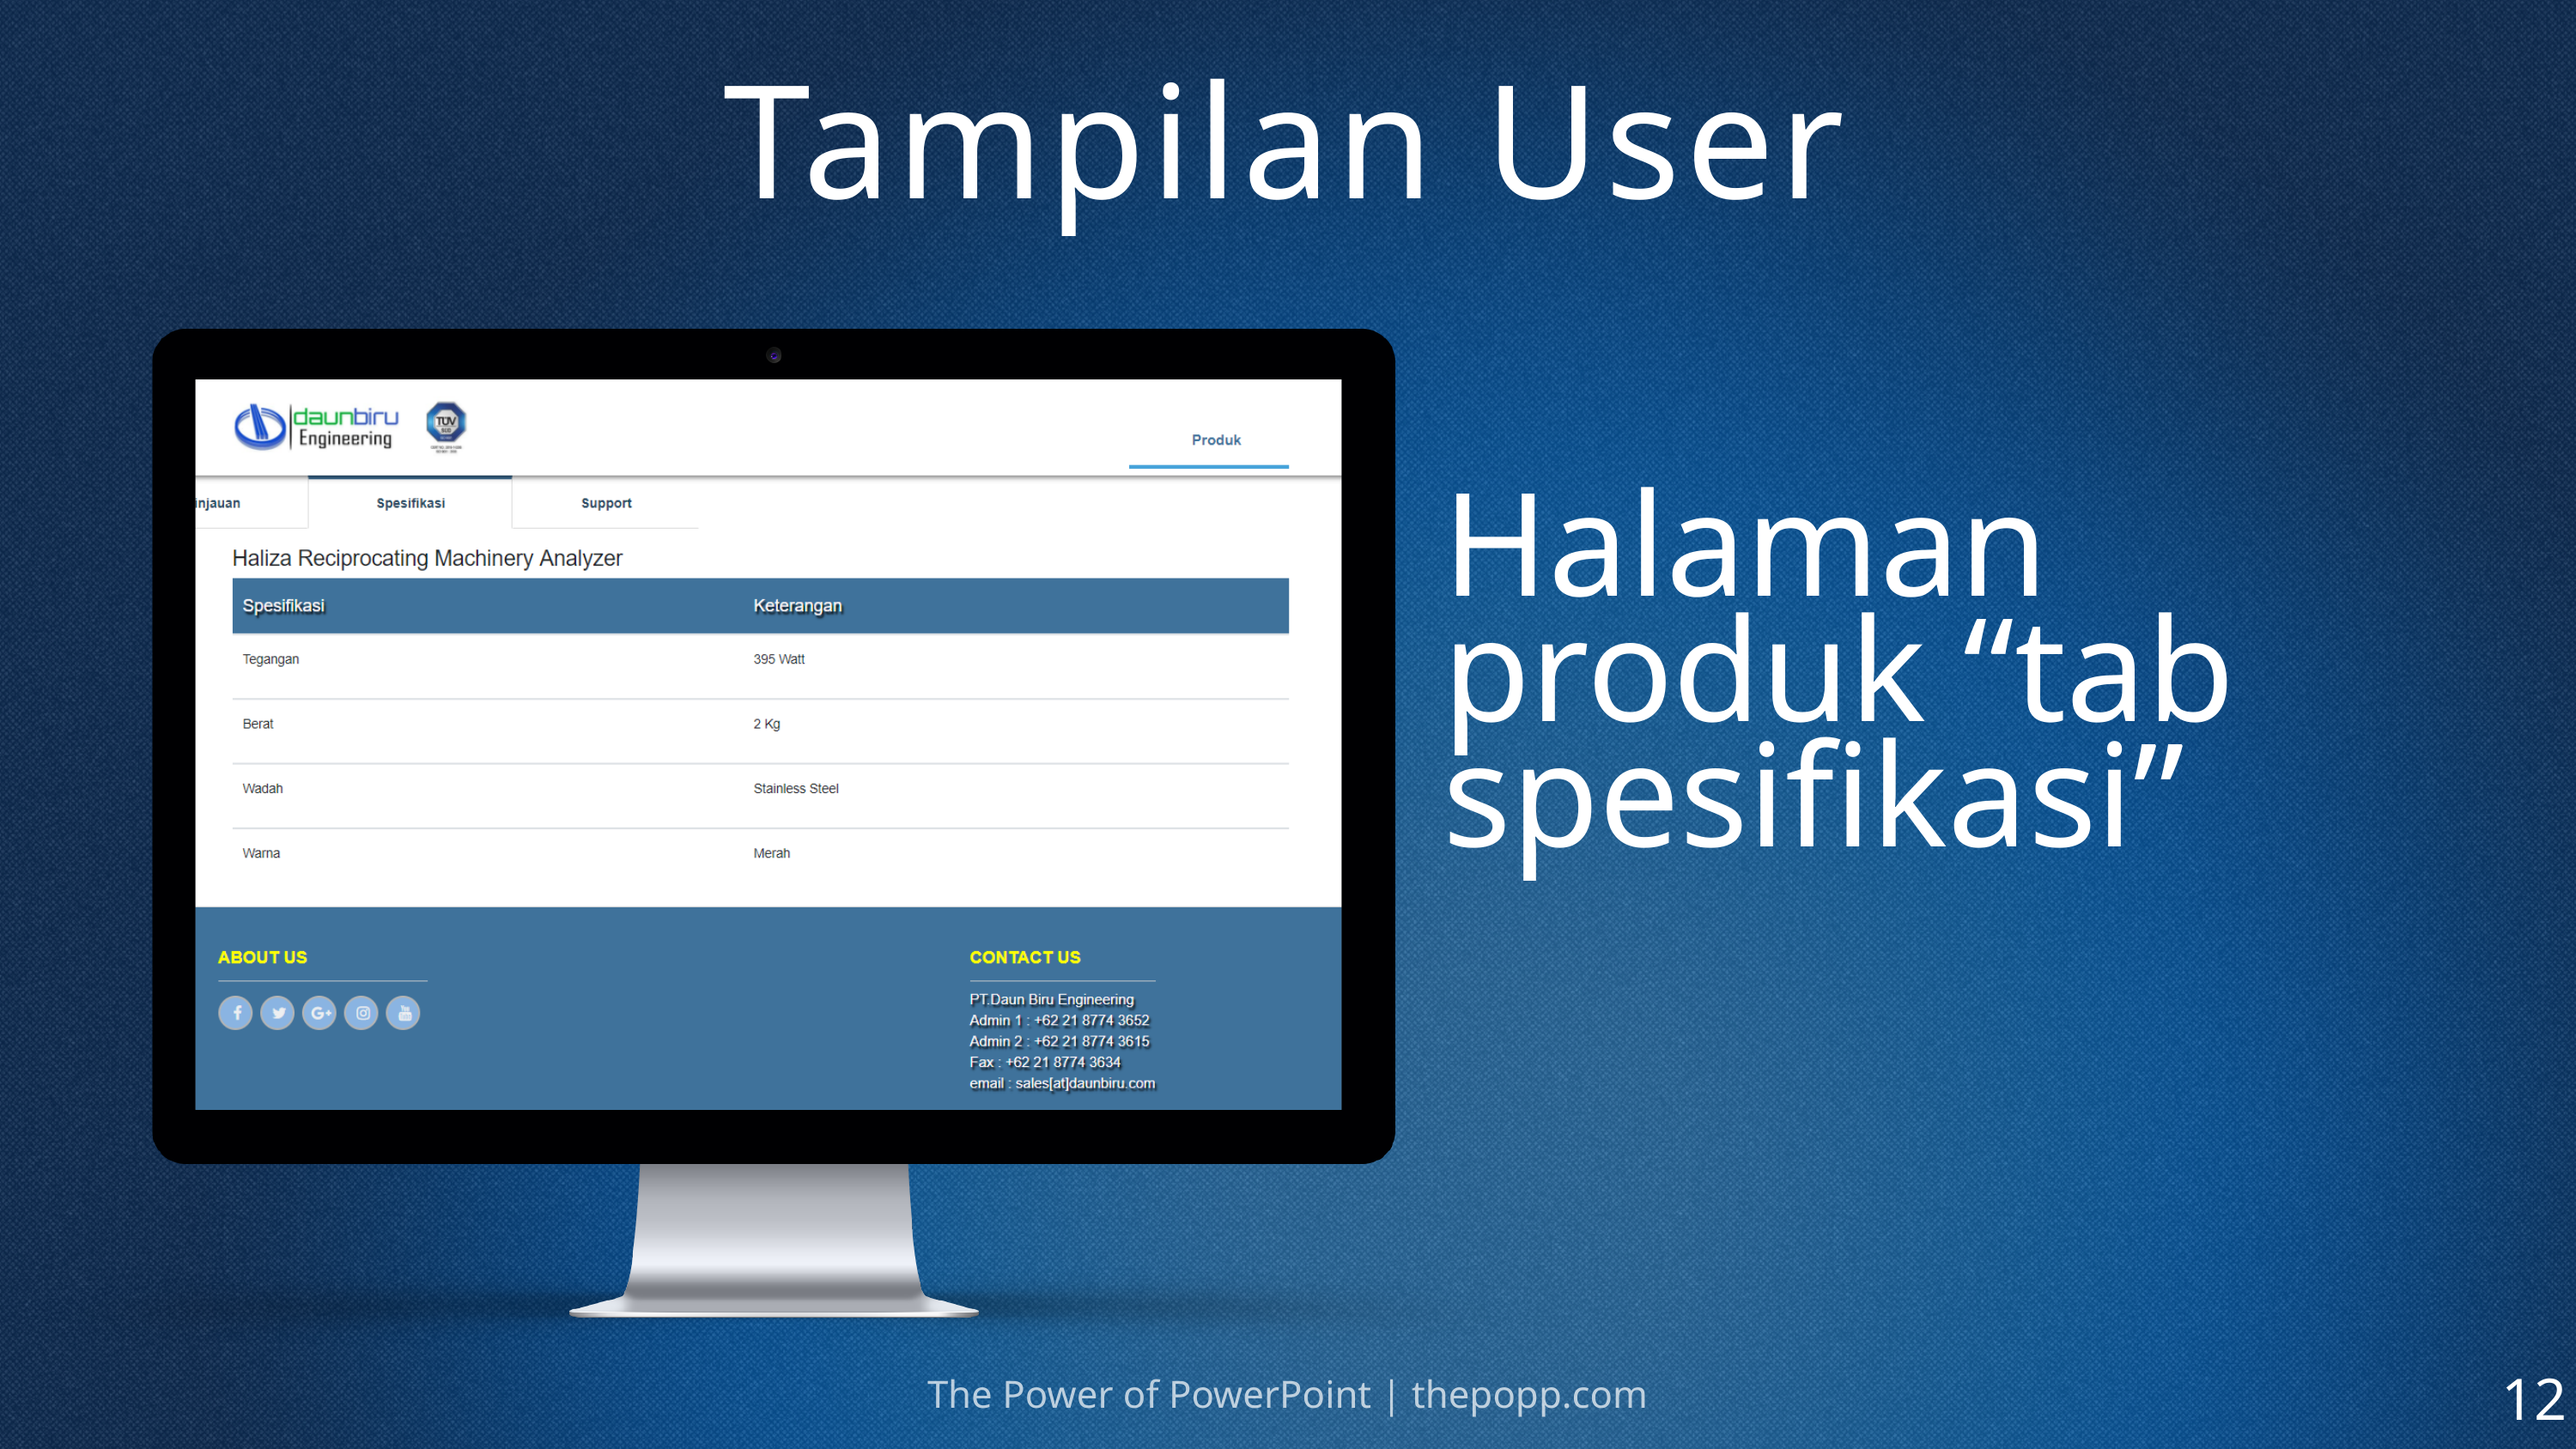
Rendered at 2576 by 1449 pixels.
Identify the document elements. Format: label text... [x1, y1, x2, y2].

picture [0, 0, 2576, 1449]
footer The Power of PowerPoint | thepopp.com [740, 1357, 1836, 1434]
list Halaman produk “tab spesifikasi” [1430, 359, 2434, 882]
title Tampilan User [125, 34, 2445, 204]
slide_number 12 [2482, 1356, 2576, 1434]
